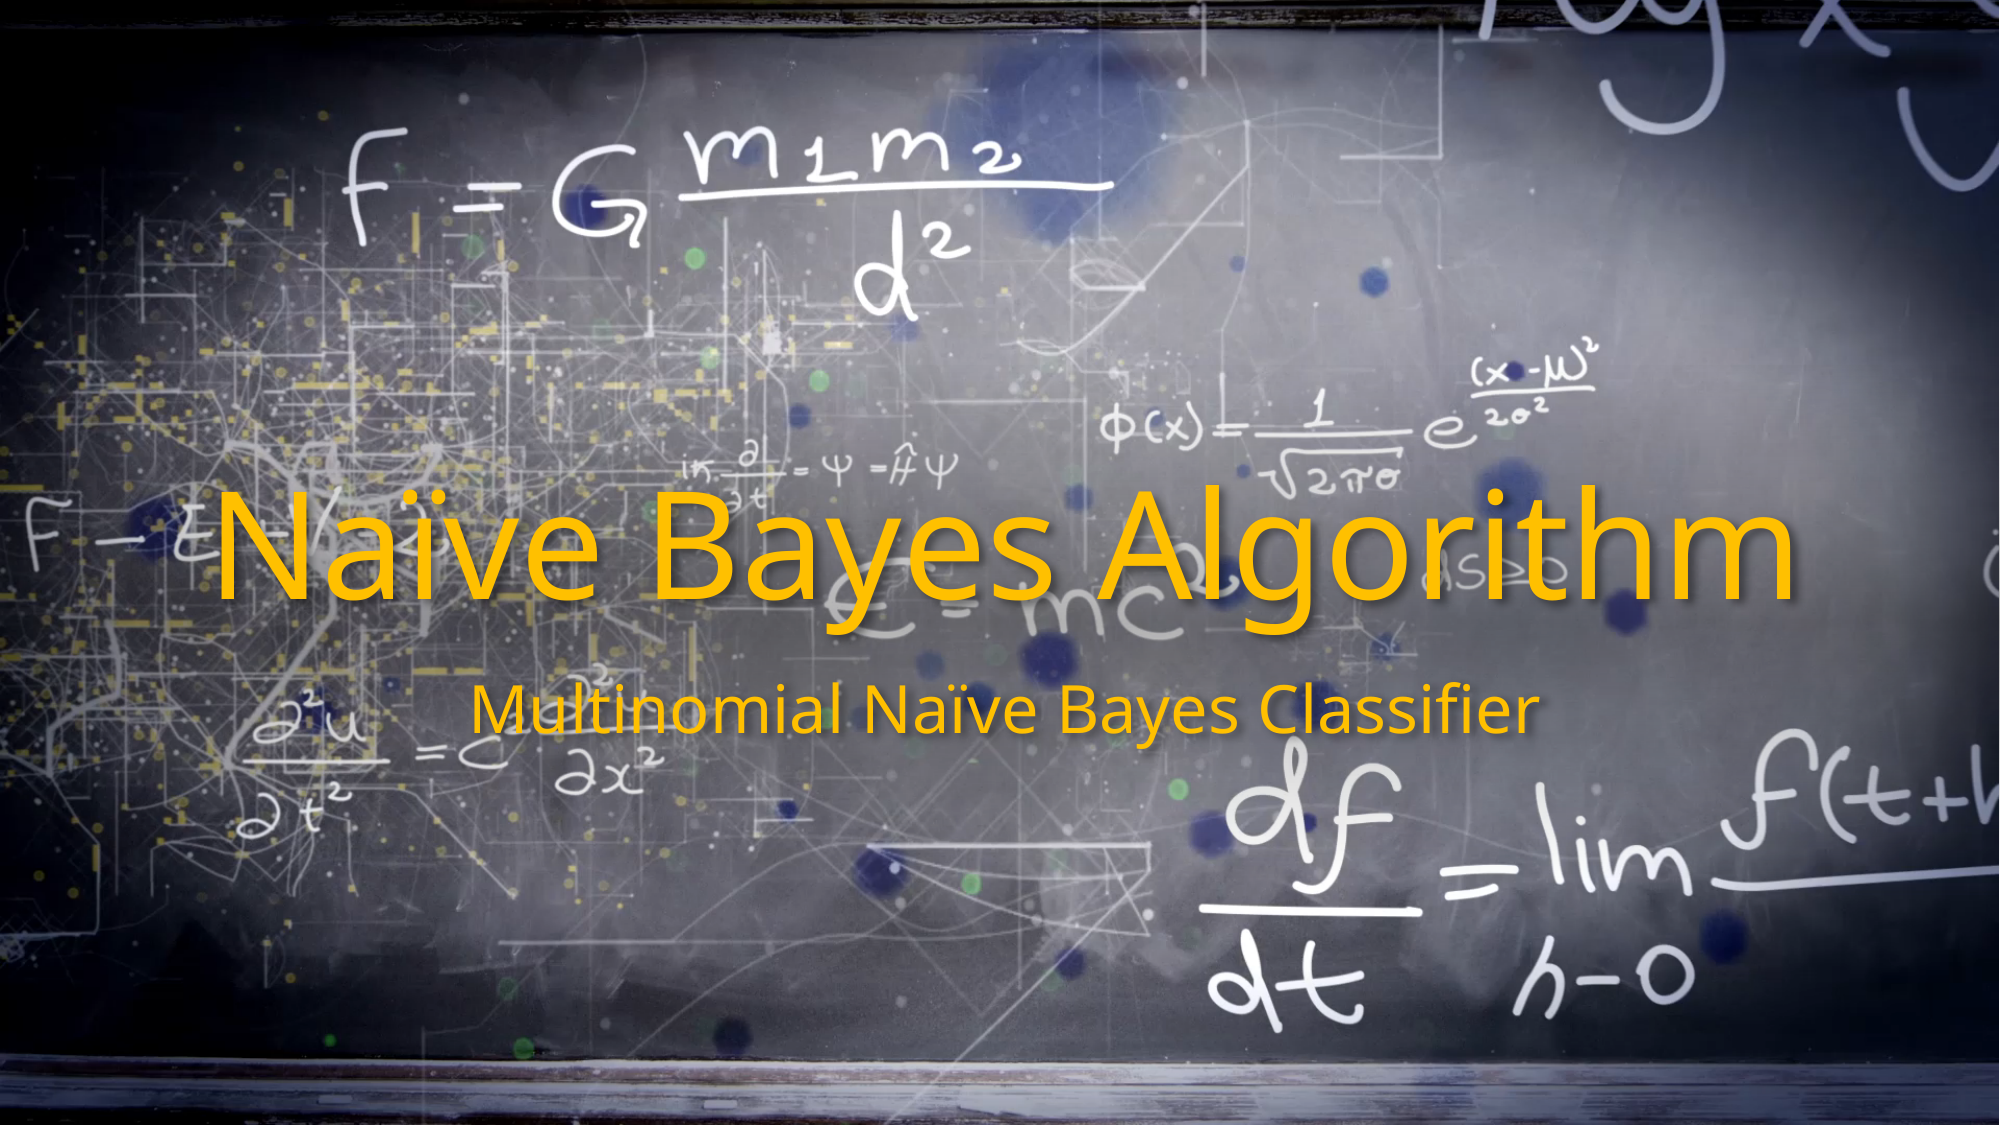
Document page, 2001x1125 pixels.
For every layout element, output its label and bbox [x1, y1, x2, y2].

text_box [0, 0, 2000, 1125]
